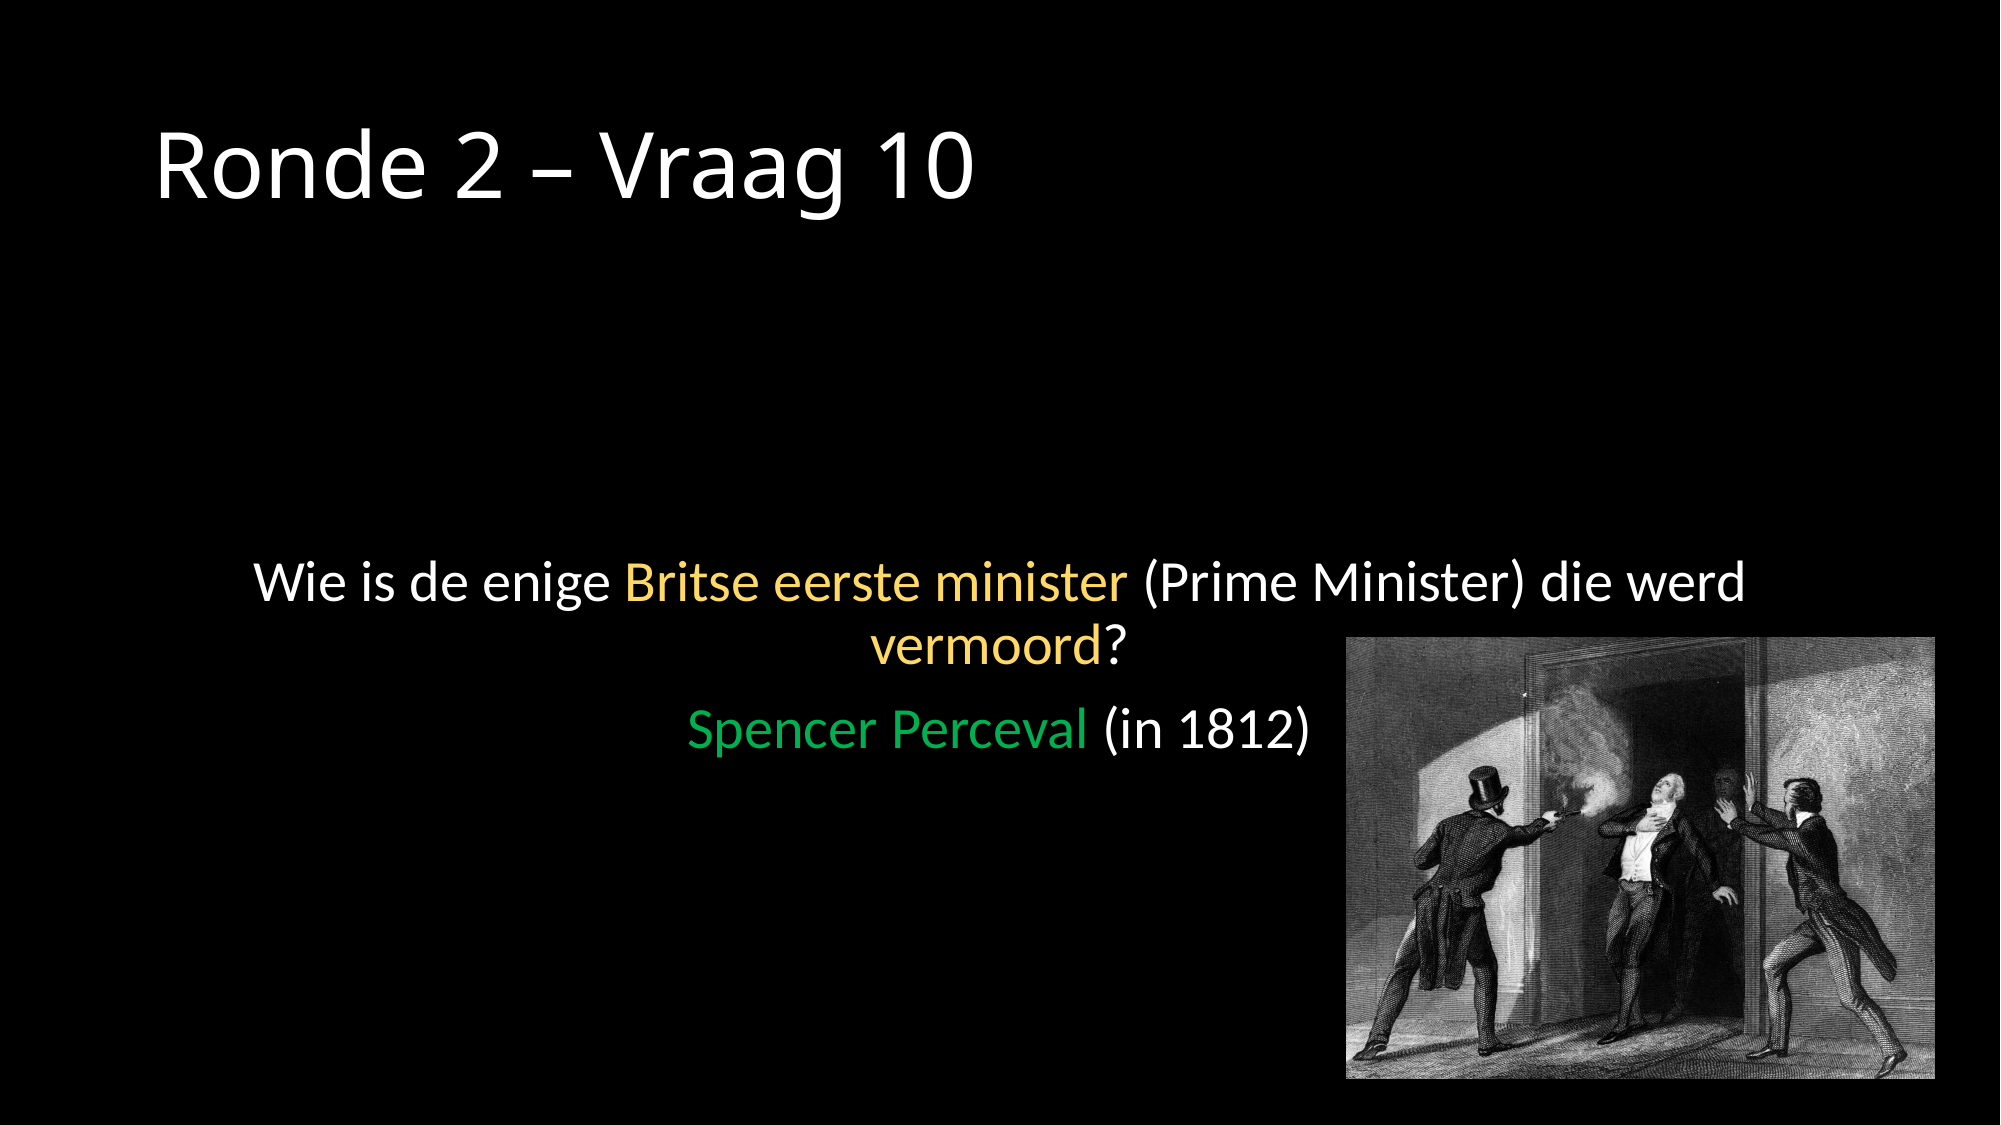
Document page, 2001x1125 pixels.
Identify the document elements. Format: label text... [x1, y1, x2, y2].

picture [1346, 637, 1935, 1079]
title Ronde 2 – Vraag 10 [137, 59, 1863, 278]
list Wie is de enige Britse eerste minister (Prime Minister) die werd vermoord? Spencer Perceval (in 1812) [137, 299, 1863, 1014]
